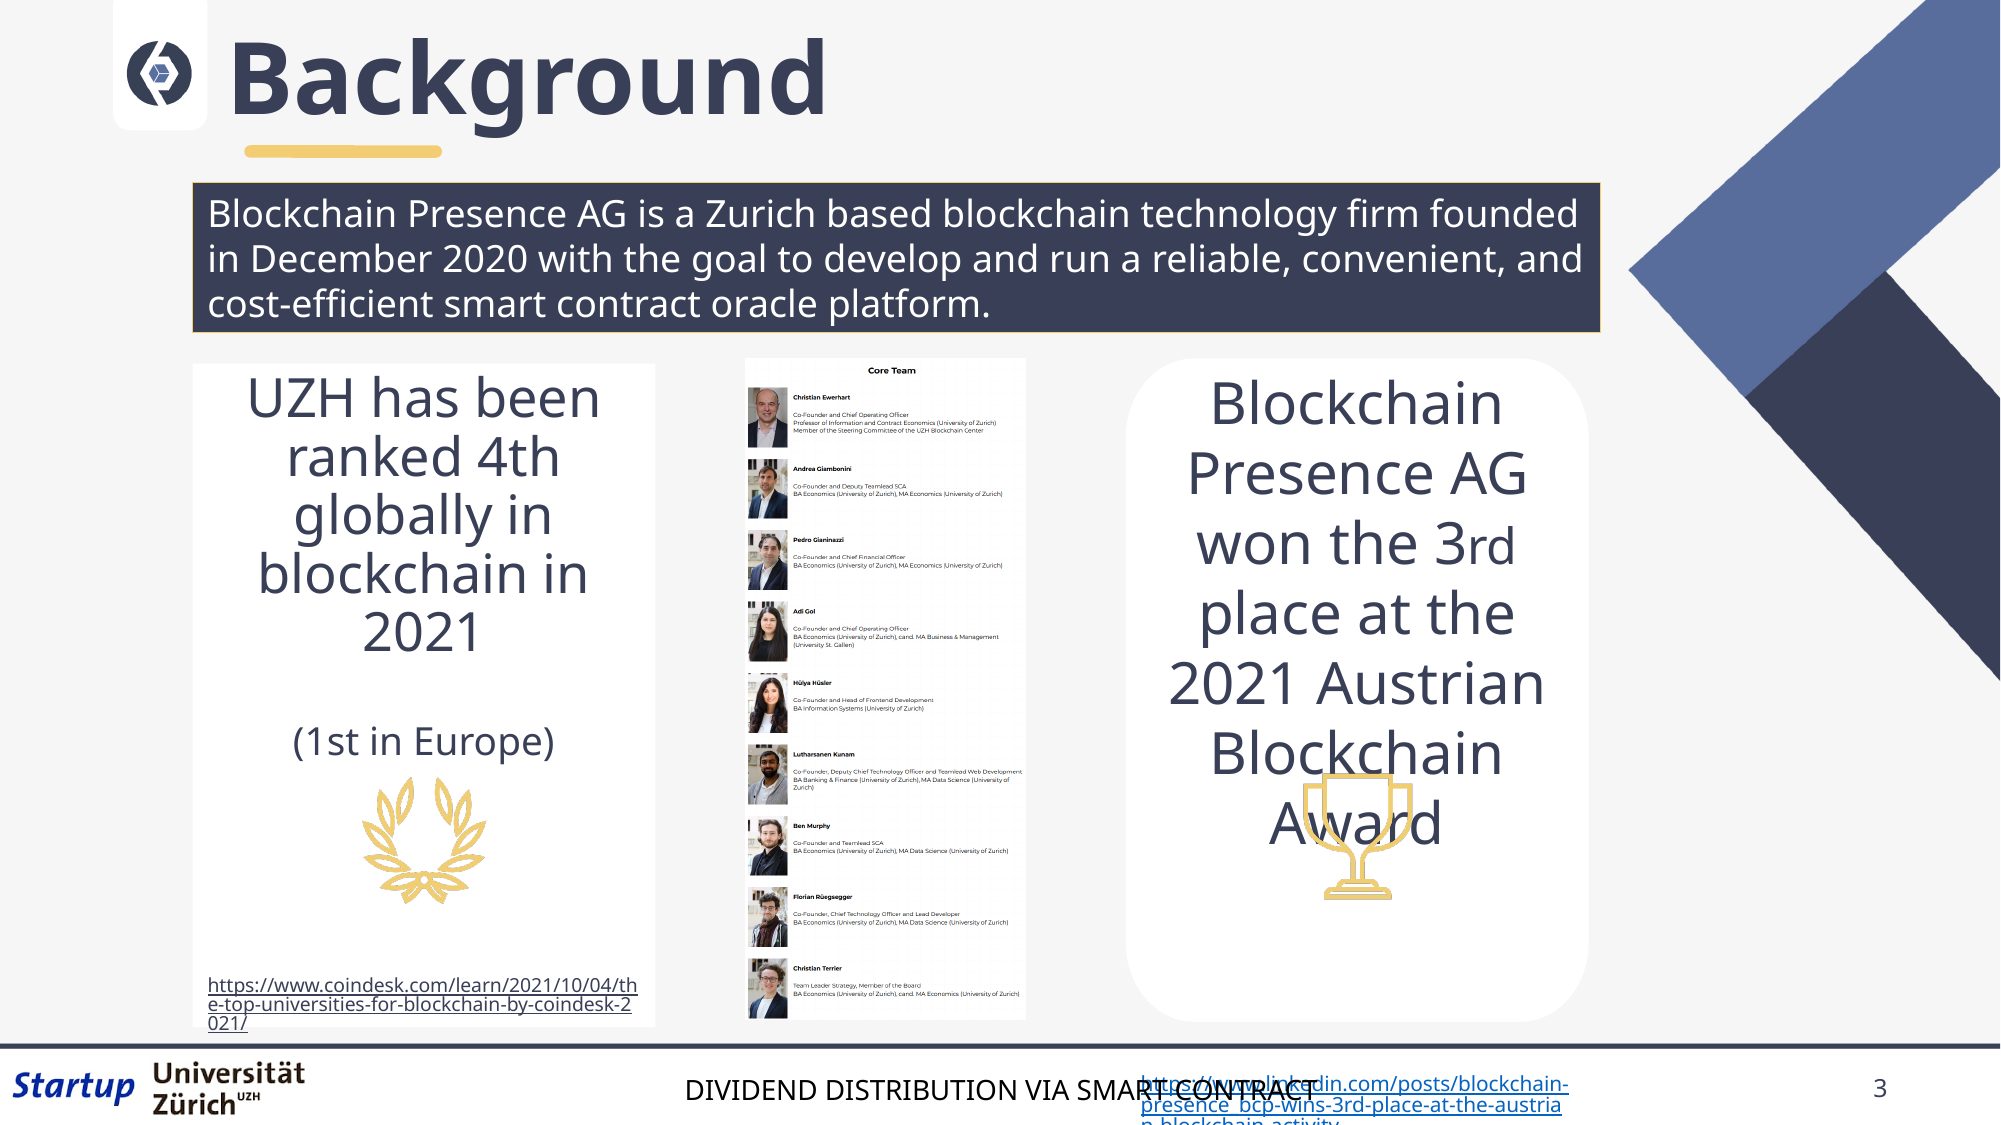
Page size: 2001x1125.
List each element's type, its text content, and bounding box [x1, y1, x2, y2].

title Background [211, 36, 1897, 129]
text_box Blockchain Presence AG won the 3rd place at the 2021 Austrian Blockchain Award https://www.linkedin.com/posts/blockchain-presence_bcp-wins-3rd-place-at-the-austrian-blockchain-activity [1125, 358, 1589, 1022]
picture [0, 0, 2001, 1125]
text_box Blockchain Presence AG is a Zurich based blockchain technology firm founded in December 2020 with the goal to develop and run a reliable, convenient, and cost-efficient smart contract oracle platform. [192, 182, 1601, 333]
list UZH has been ranked 4th globally in blockchain in 2021 (1st in Europe) https://www.coindesk.com/learn/2021/10/04/the-top-universities-for-blockchain-by-coindesk-2021/ [192, 363, 656, 1027]
text_box Dividend distribution via Smart Contract [644, 1066, 1358, 1106]
slide_number 3 [1452, 1059, 1903, 1120]
